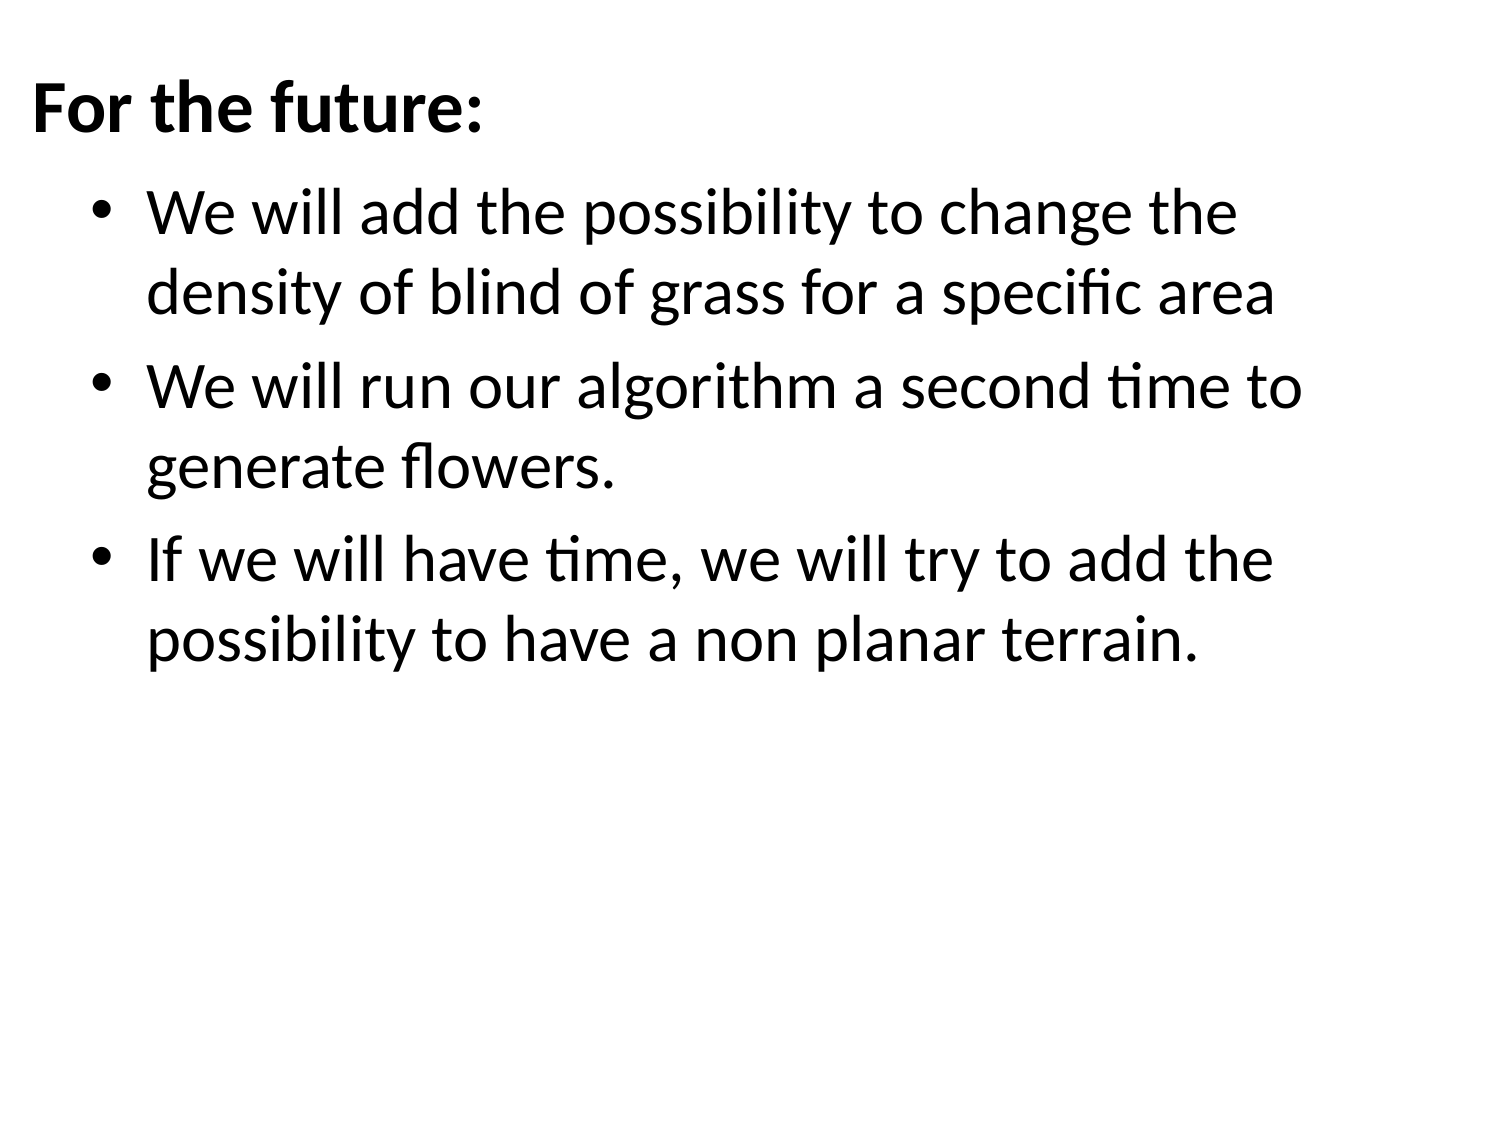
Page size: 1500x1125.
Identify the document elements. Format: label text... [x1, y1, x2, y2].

title For the future: [17, 8, 1368, 197]
list We will add the possibility to change the density of blind of grass for a specific area We will run our algorithm a second time to generate flowers. If we will have time, we will try to add the possibility to have a non planar terrain. [75, 160, 1425, 904]
